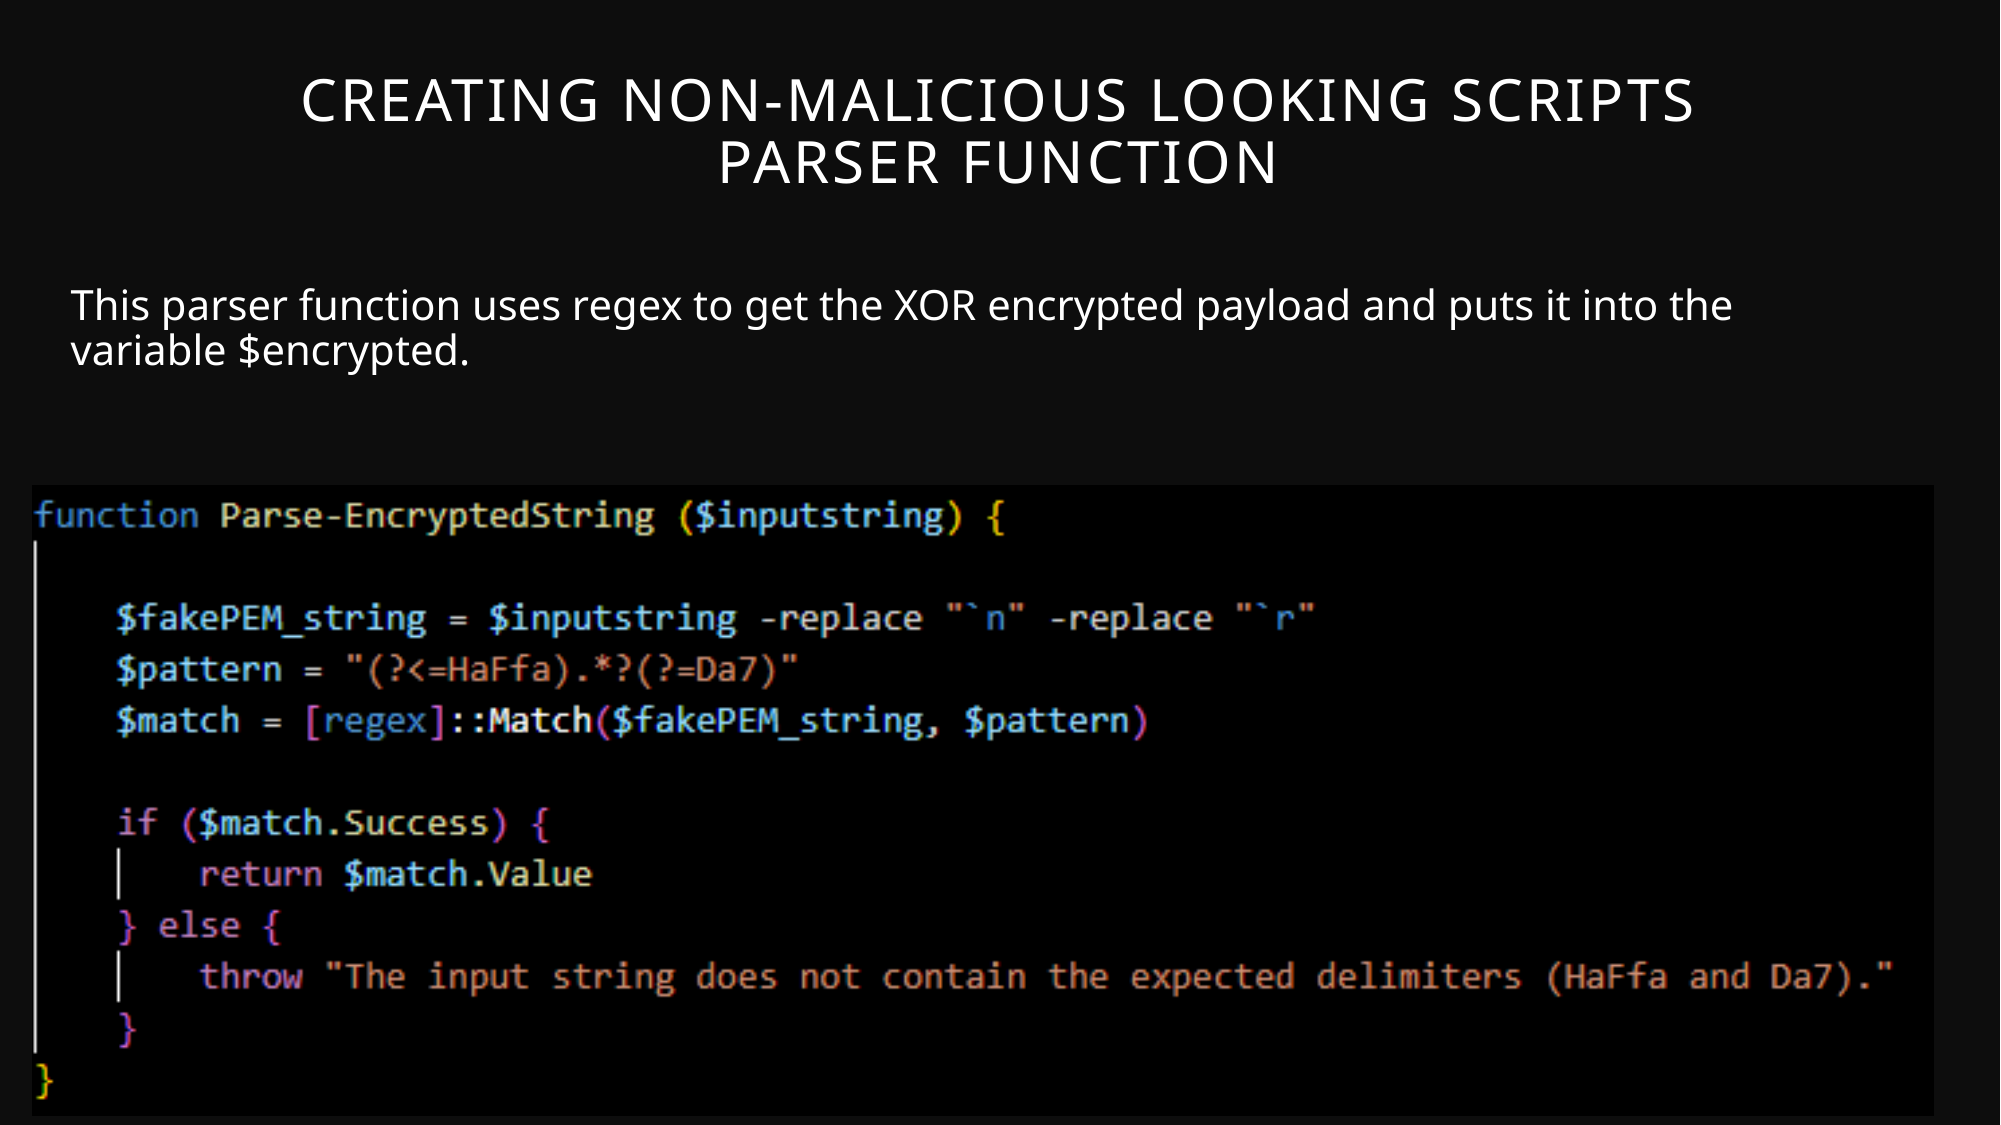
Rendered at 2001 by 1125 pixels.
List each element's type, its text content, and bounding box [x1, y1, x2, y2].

text_box This parser function uses regex to get the XOR encrypted payload and puts it into the variable $encrypted. [55, 277, 1910, 485]
picture [32, 485, 1934, 1116]
title Creating Non-Malicious looking Scripts Parser Function [137, 59, 1863, 277]
